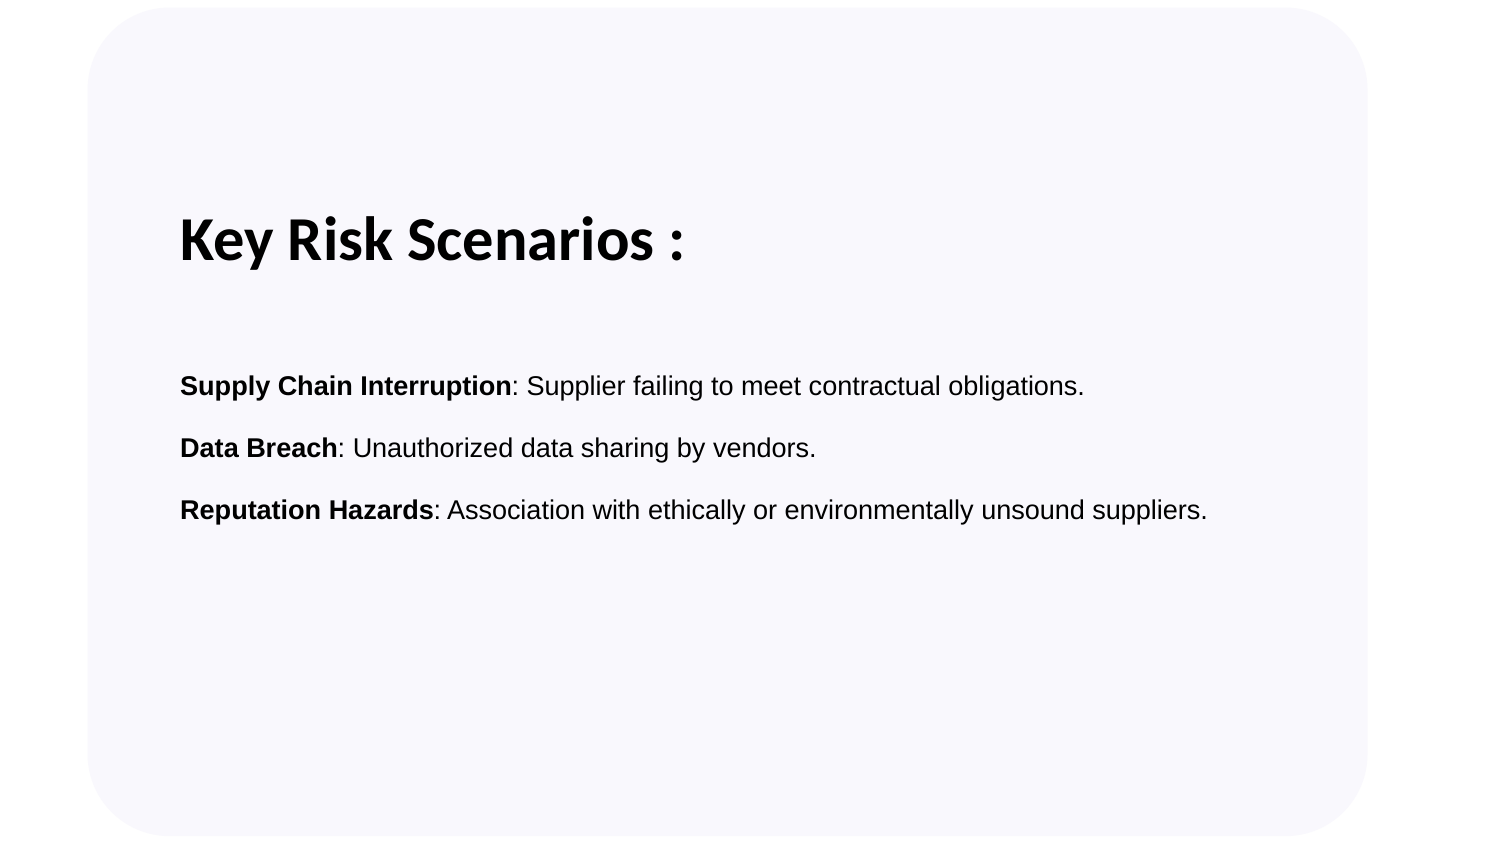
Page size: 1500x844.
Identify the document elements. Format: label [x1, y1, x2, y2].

text_box [172, 194, 1413, 582]
text_box [87, 7, 1368, 837]
